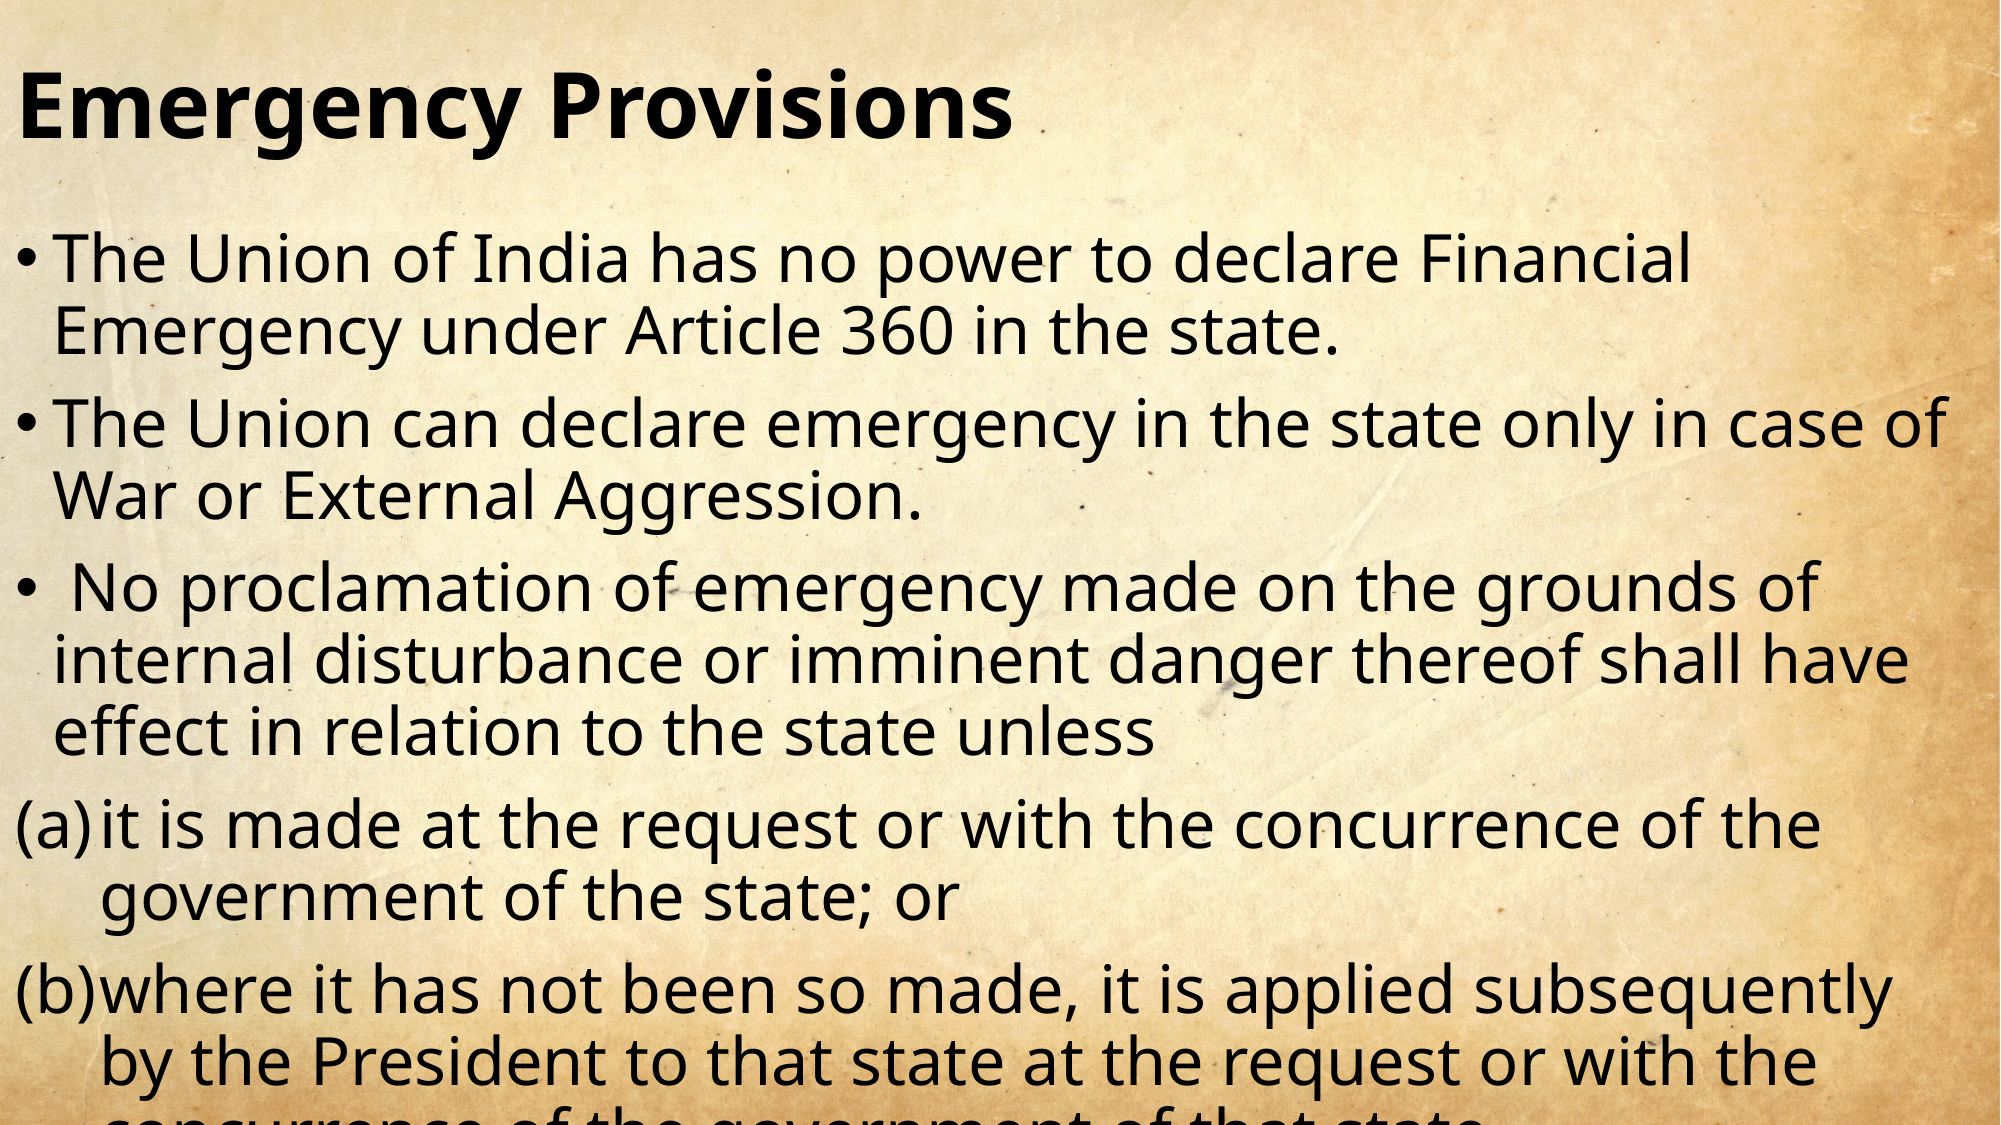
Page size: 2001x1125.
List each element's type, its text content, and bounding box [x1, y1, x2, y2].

list The Union of India has no power to declare Financial Emergency under Article 360 in the state. The Union can declare emergency in the state only in case of War or External Aggression. No proclamation of emergency made on the grounds of internal disturbance or imminent danger thereof shall have effect in relation to the state unless it is made at the request or with the concurrence of the government of the state; or where it has not been so made, it is applied subsequently by the President to that state at the request or with the concurrence of the government of that state. [0, 217, 2000, 932]
picture [0, 0, 2001, 1125]
title Emergency Provisions [0, 0, 1725, 217]
